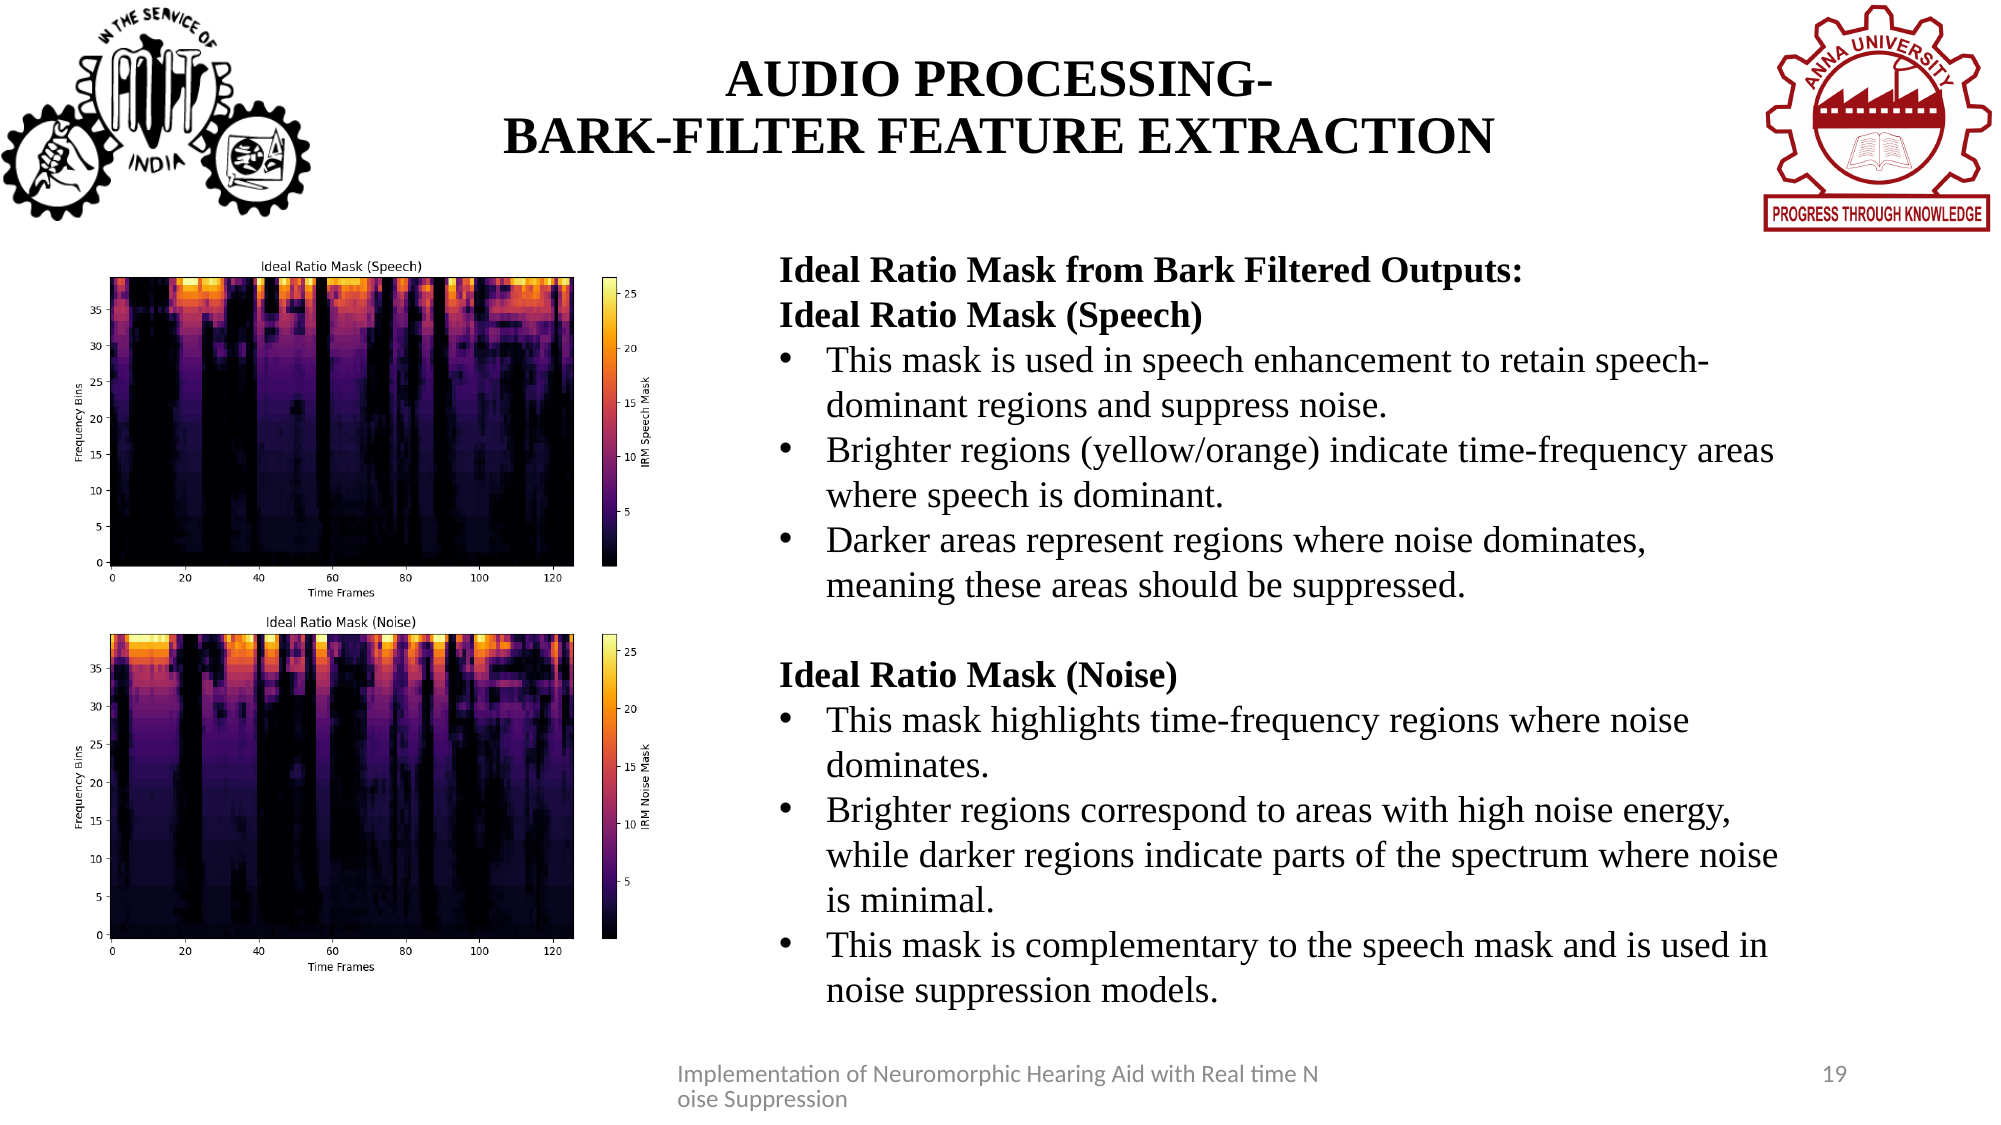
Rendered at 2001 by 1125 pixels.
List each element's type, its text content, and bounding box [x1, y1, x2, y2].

picture [1, 7, 311, 221]
text_box Ideal Ratio Mask from Bark Filtered Outputs: Ideal Ratio Mask (Speech) This mask is used in speech enhancement to retain speech-dominant regions and suppress noise. Brighter regions (yellow/orange) indicate time-frequency areas where speech is dominant. Darker areas represent regions where noise dominates, meaning these areas should be suppressed. Ideal Ratio Mask (Noise) This mask highlights time-frequency regions where noise dominates. Brighter regions correspond to areas with high noise energy, while darker regions indicate parts of the spectrum where noise is minimal. This mask is complementary to the speech mask and is used in noise suppression models. [764, 237, 1801, 1018]
footer Implementation of Neuromorphic Hearing Aid with Real time Noise Suppression [662, 1042, 1338, 1103]
picture [66, 253, 658, 605]
picture [1683, 0, 2000, 259]
picture [66, 608, 658, 980]
text_box AUDIO PROCESSING- BARK-FILTER FEATURE EXTRACTION [311, 43, 1683, 173]
slide_number 19 [1412, 1042, 1863, 1103]
